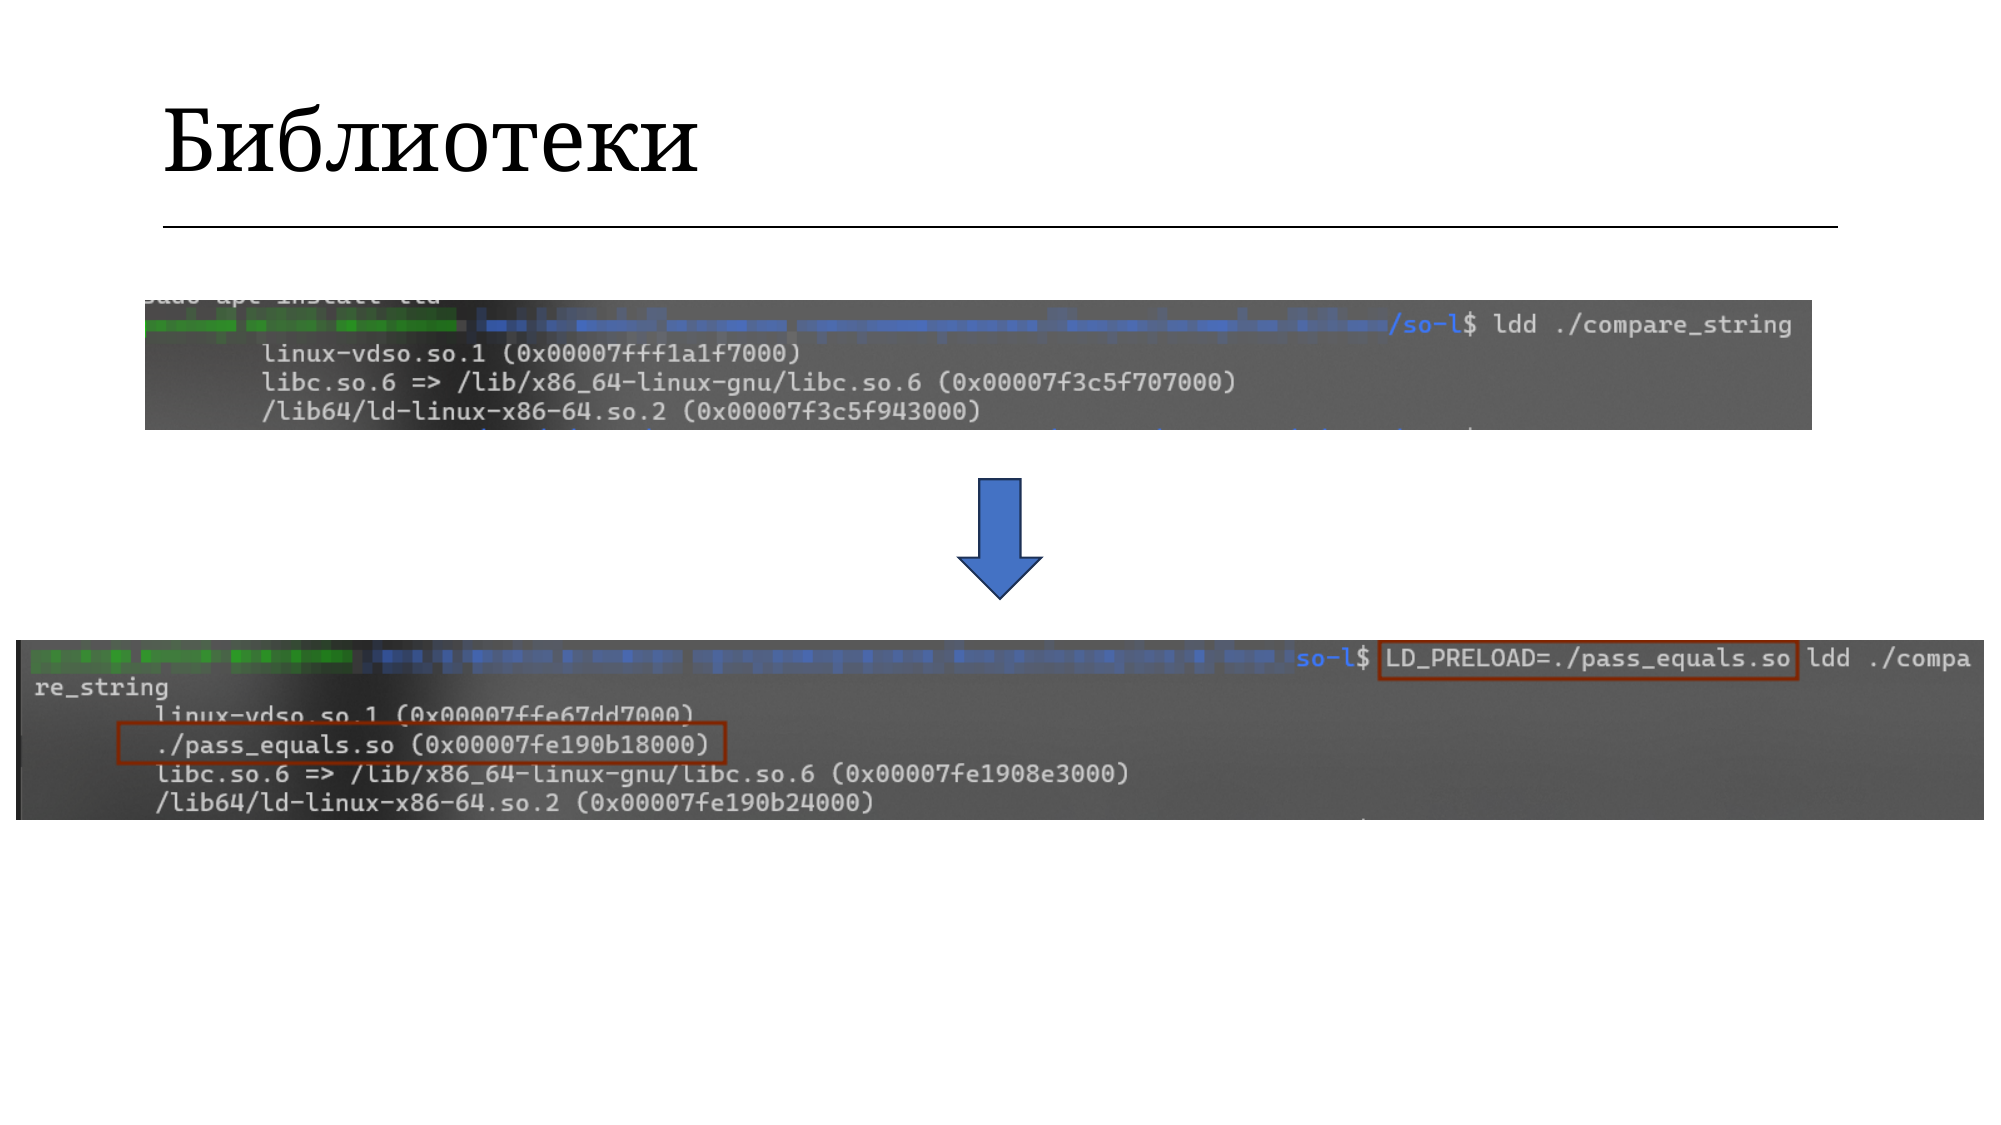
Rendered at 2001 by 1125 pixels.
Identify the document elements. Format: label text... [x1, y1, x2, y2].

text_box [956, 478, 1044, 601]
table_header Библиотеки [163, 60, 1838, 226]
picture [16, 640, 1984, 820]
picture [145, 300, 1812, 430]
